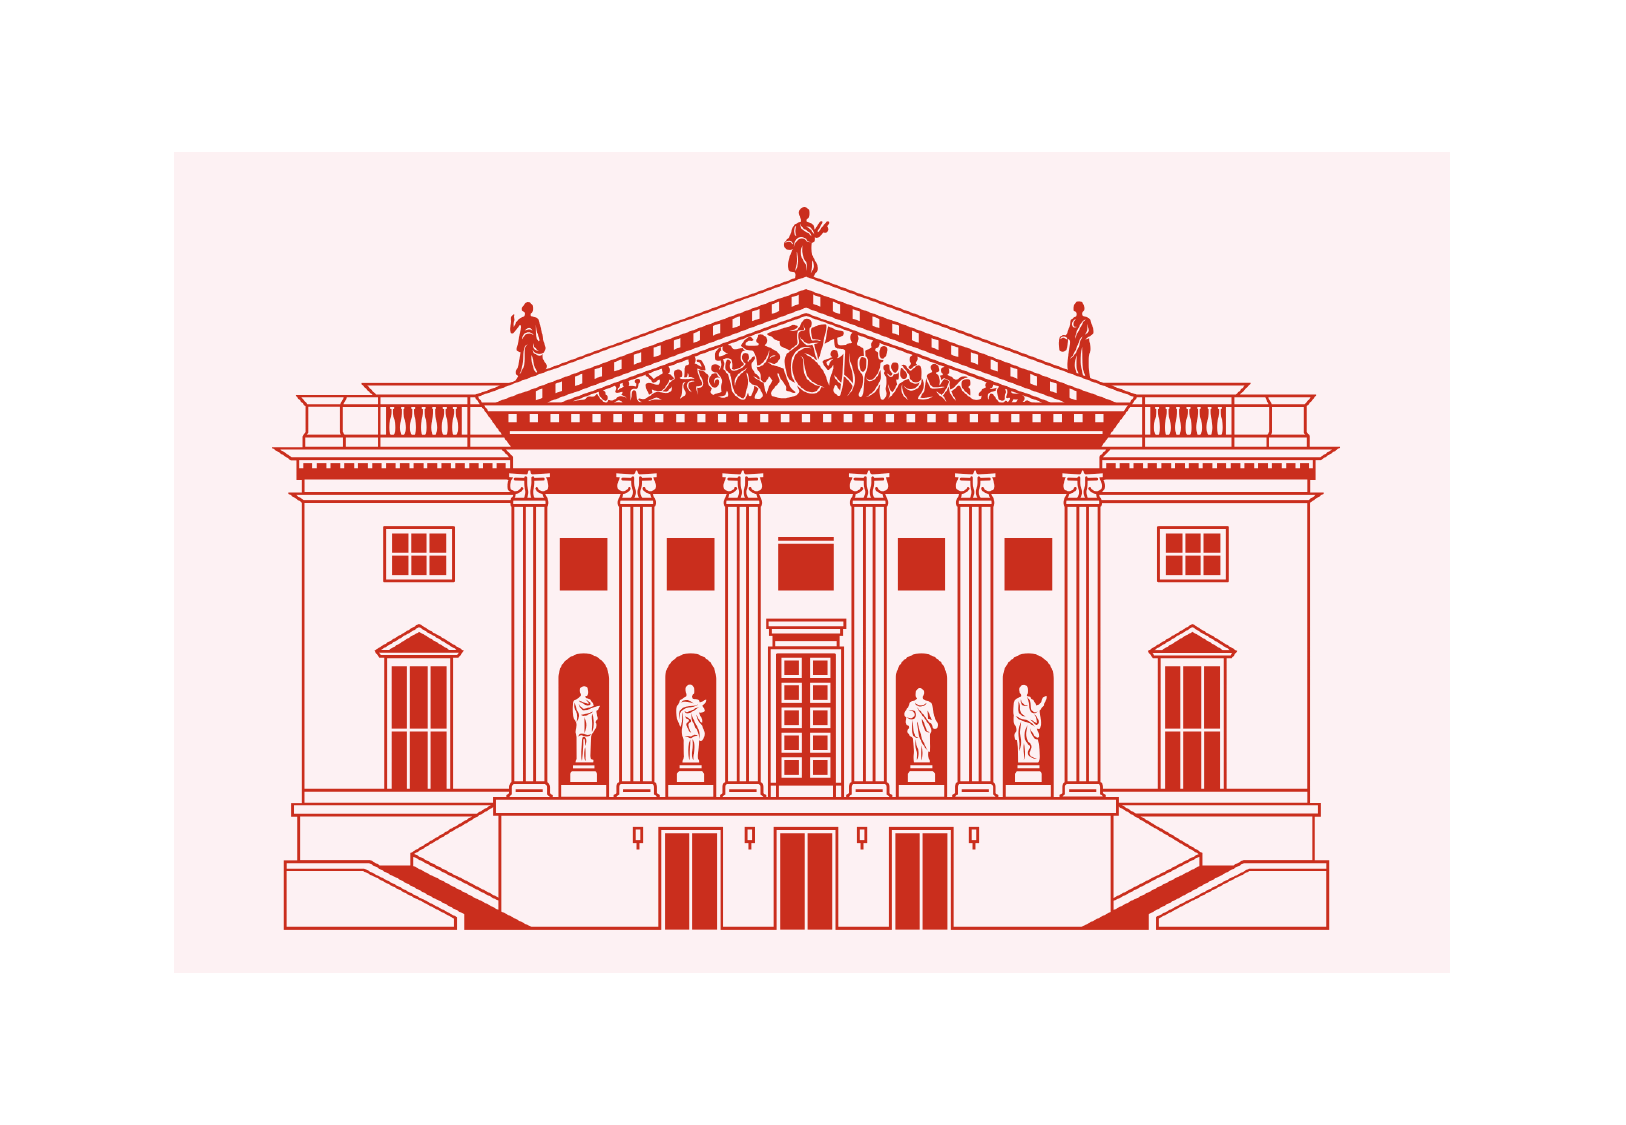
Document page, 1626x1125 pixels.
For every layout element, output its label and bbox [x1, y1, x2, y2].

picture [174, 146, 1450, 979]
